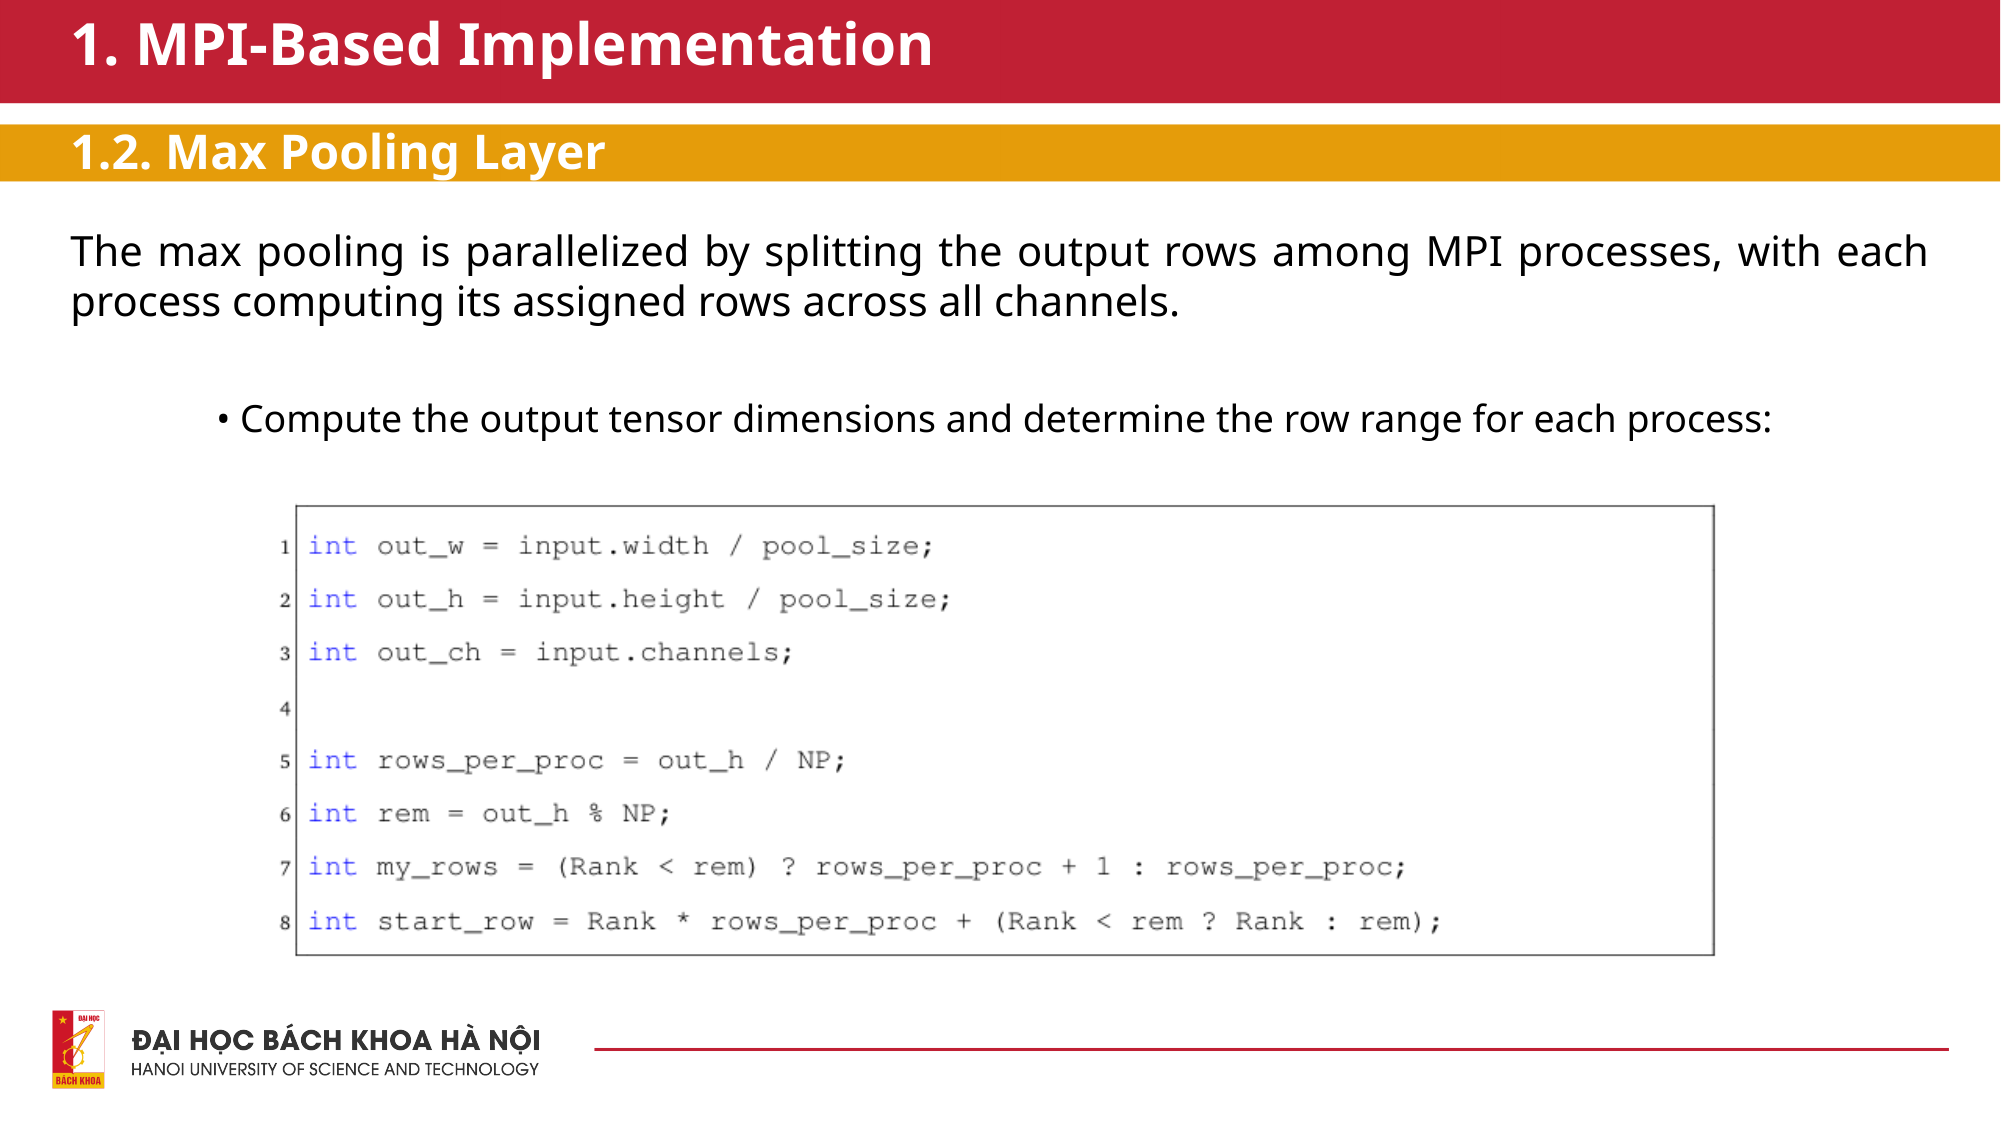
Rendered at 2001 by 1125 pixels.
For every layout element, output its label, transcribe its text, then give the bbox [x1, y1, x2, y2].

text_box The max pooling is parallelized by splitting the output rows among MPI processes, with each process computing its assigned rows across all channels. [55, 217, 1945, 332]
picture [0, 0, 2001, 1125]
title 1. MPI-Based Implementation [55, 7, 1945, 128]
text_box 1.2. Max Pooling Layer [55, 128, 1945, 192]
text_box • Compute the output tensor dimensions and determine the row range for each process: [201, 387, 1799, 448]
